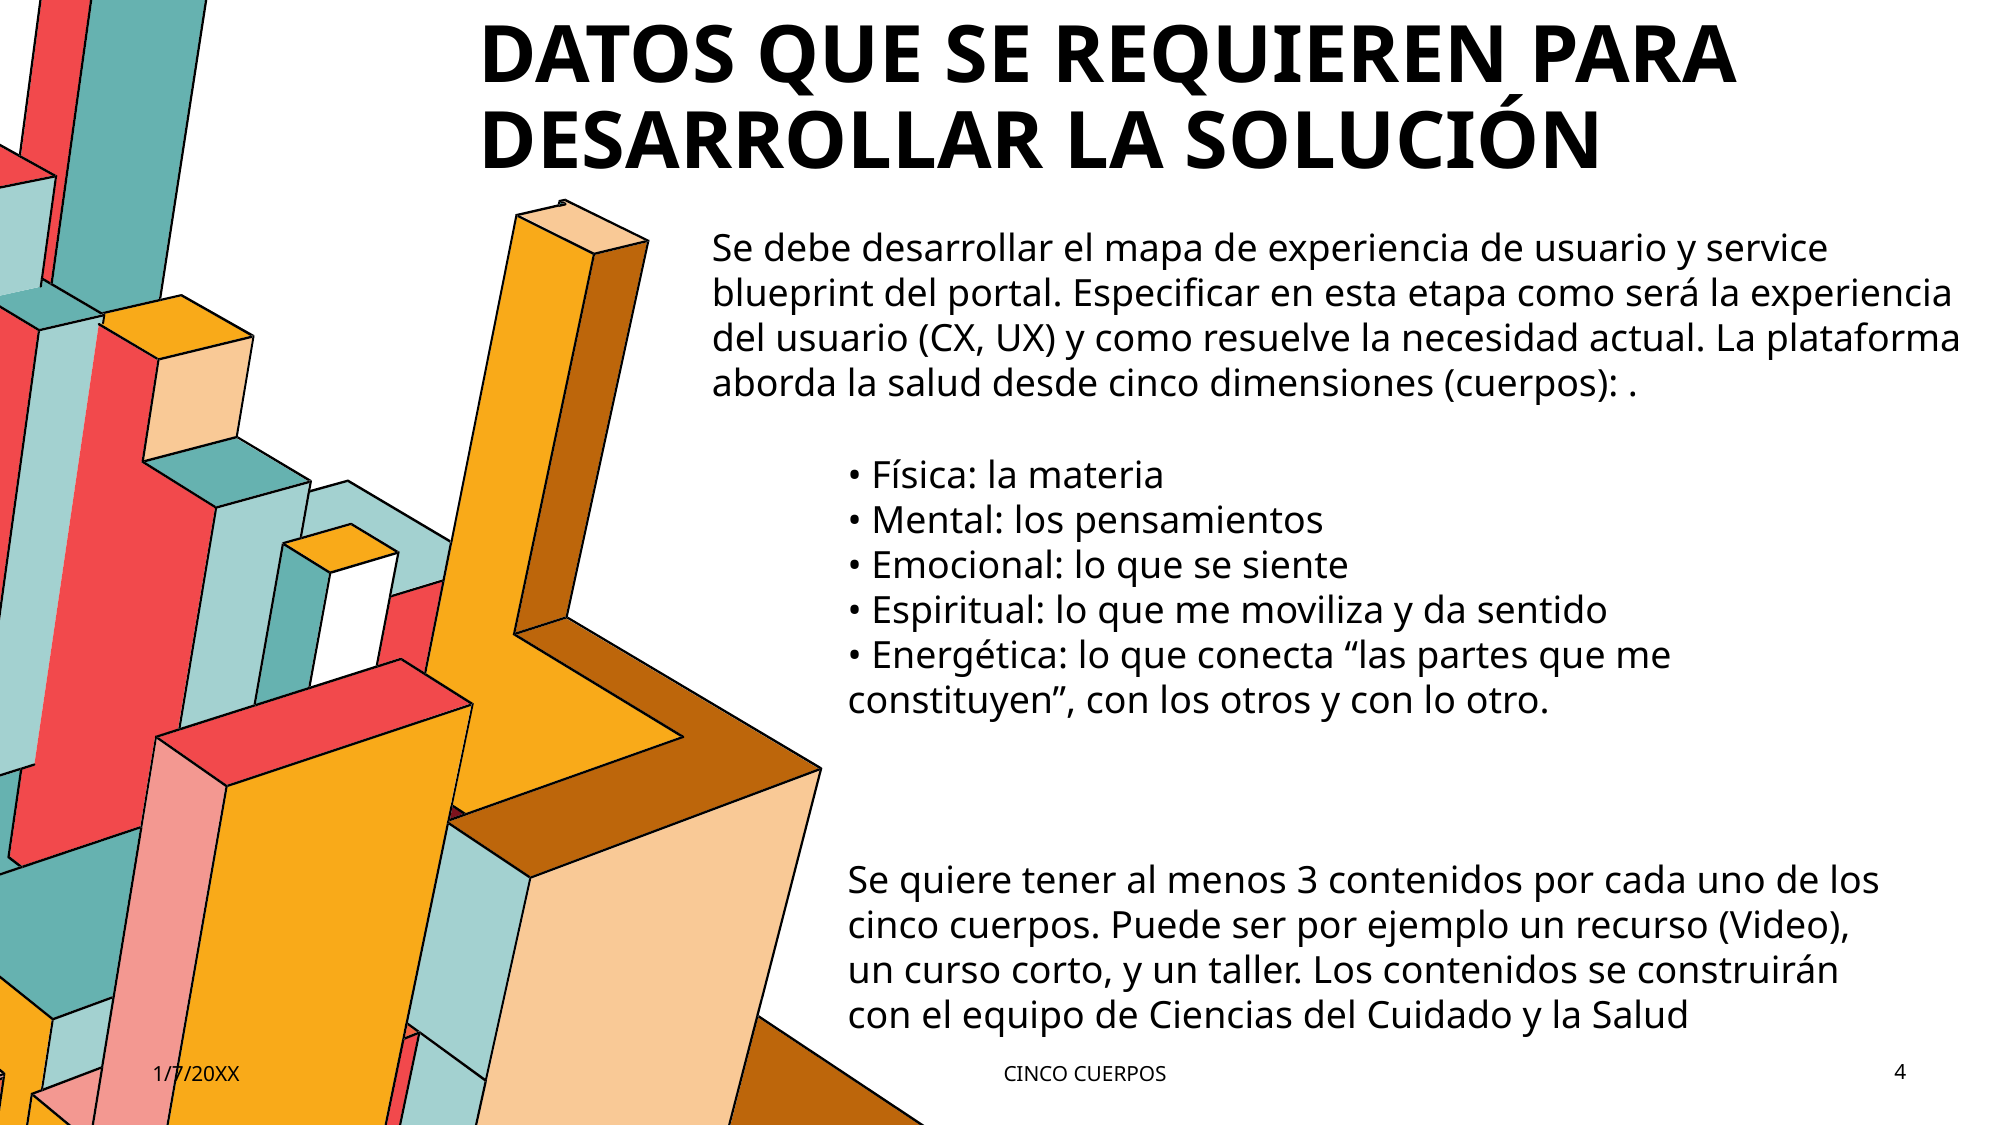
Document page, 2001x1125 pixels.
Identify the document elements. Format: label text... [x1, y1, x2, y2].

footer CINCO CUERPOS [988, 1044, 1484, 1103]
text_box Se debe desarrollar el mapa de experiencia de usuario y service blueprint del portal. Especificar en esta etapa como será la experiencia del usuario (CX, UX) y como resuelve la necesidad actual. La plataforma aborda la salud desde cinco dimensiones (cuerpos): . [697, 216, 2000, 412]
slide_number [137, 1042, 588, 1103]
text_box • Física: la materia • Mental: los pensamientos • Emocional: lo que se siente • Espiritual: lo que me moviliza y da sentido • Energética: lo que conecta “las partes que me constituyen”, con los otros y con lo otro. Se quiere tener al menos 3 contenidos por cada uno de los cinco cuerpos. Puede ser por ejemplo un recurso (Video), un curso corto, y un taller. Los contenidos se construirán con el equipo de Ciencias del Cuidado y la Salud [832, 398, 1922, 1044]
title Datos que se requieren para desarrollar la solución [463, 2, 2000, 198]
slide_number 4 [1651, 1044, 1922, 1103]
